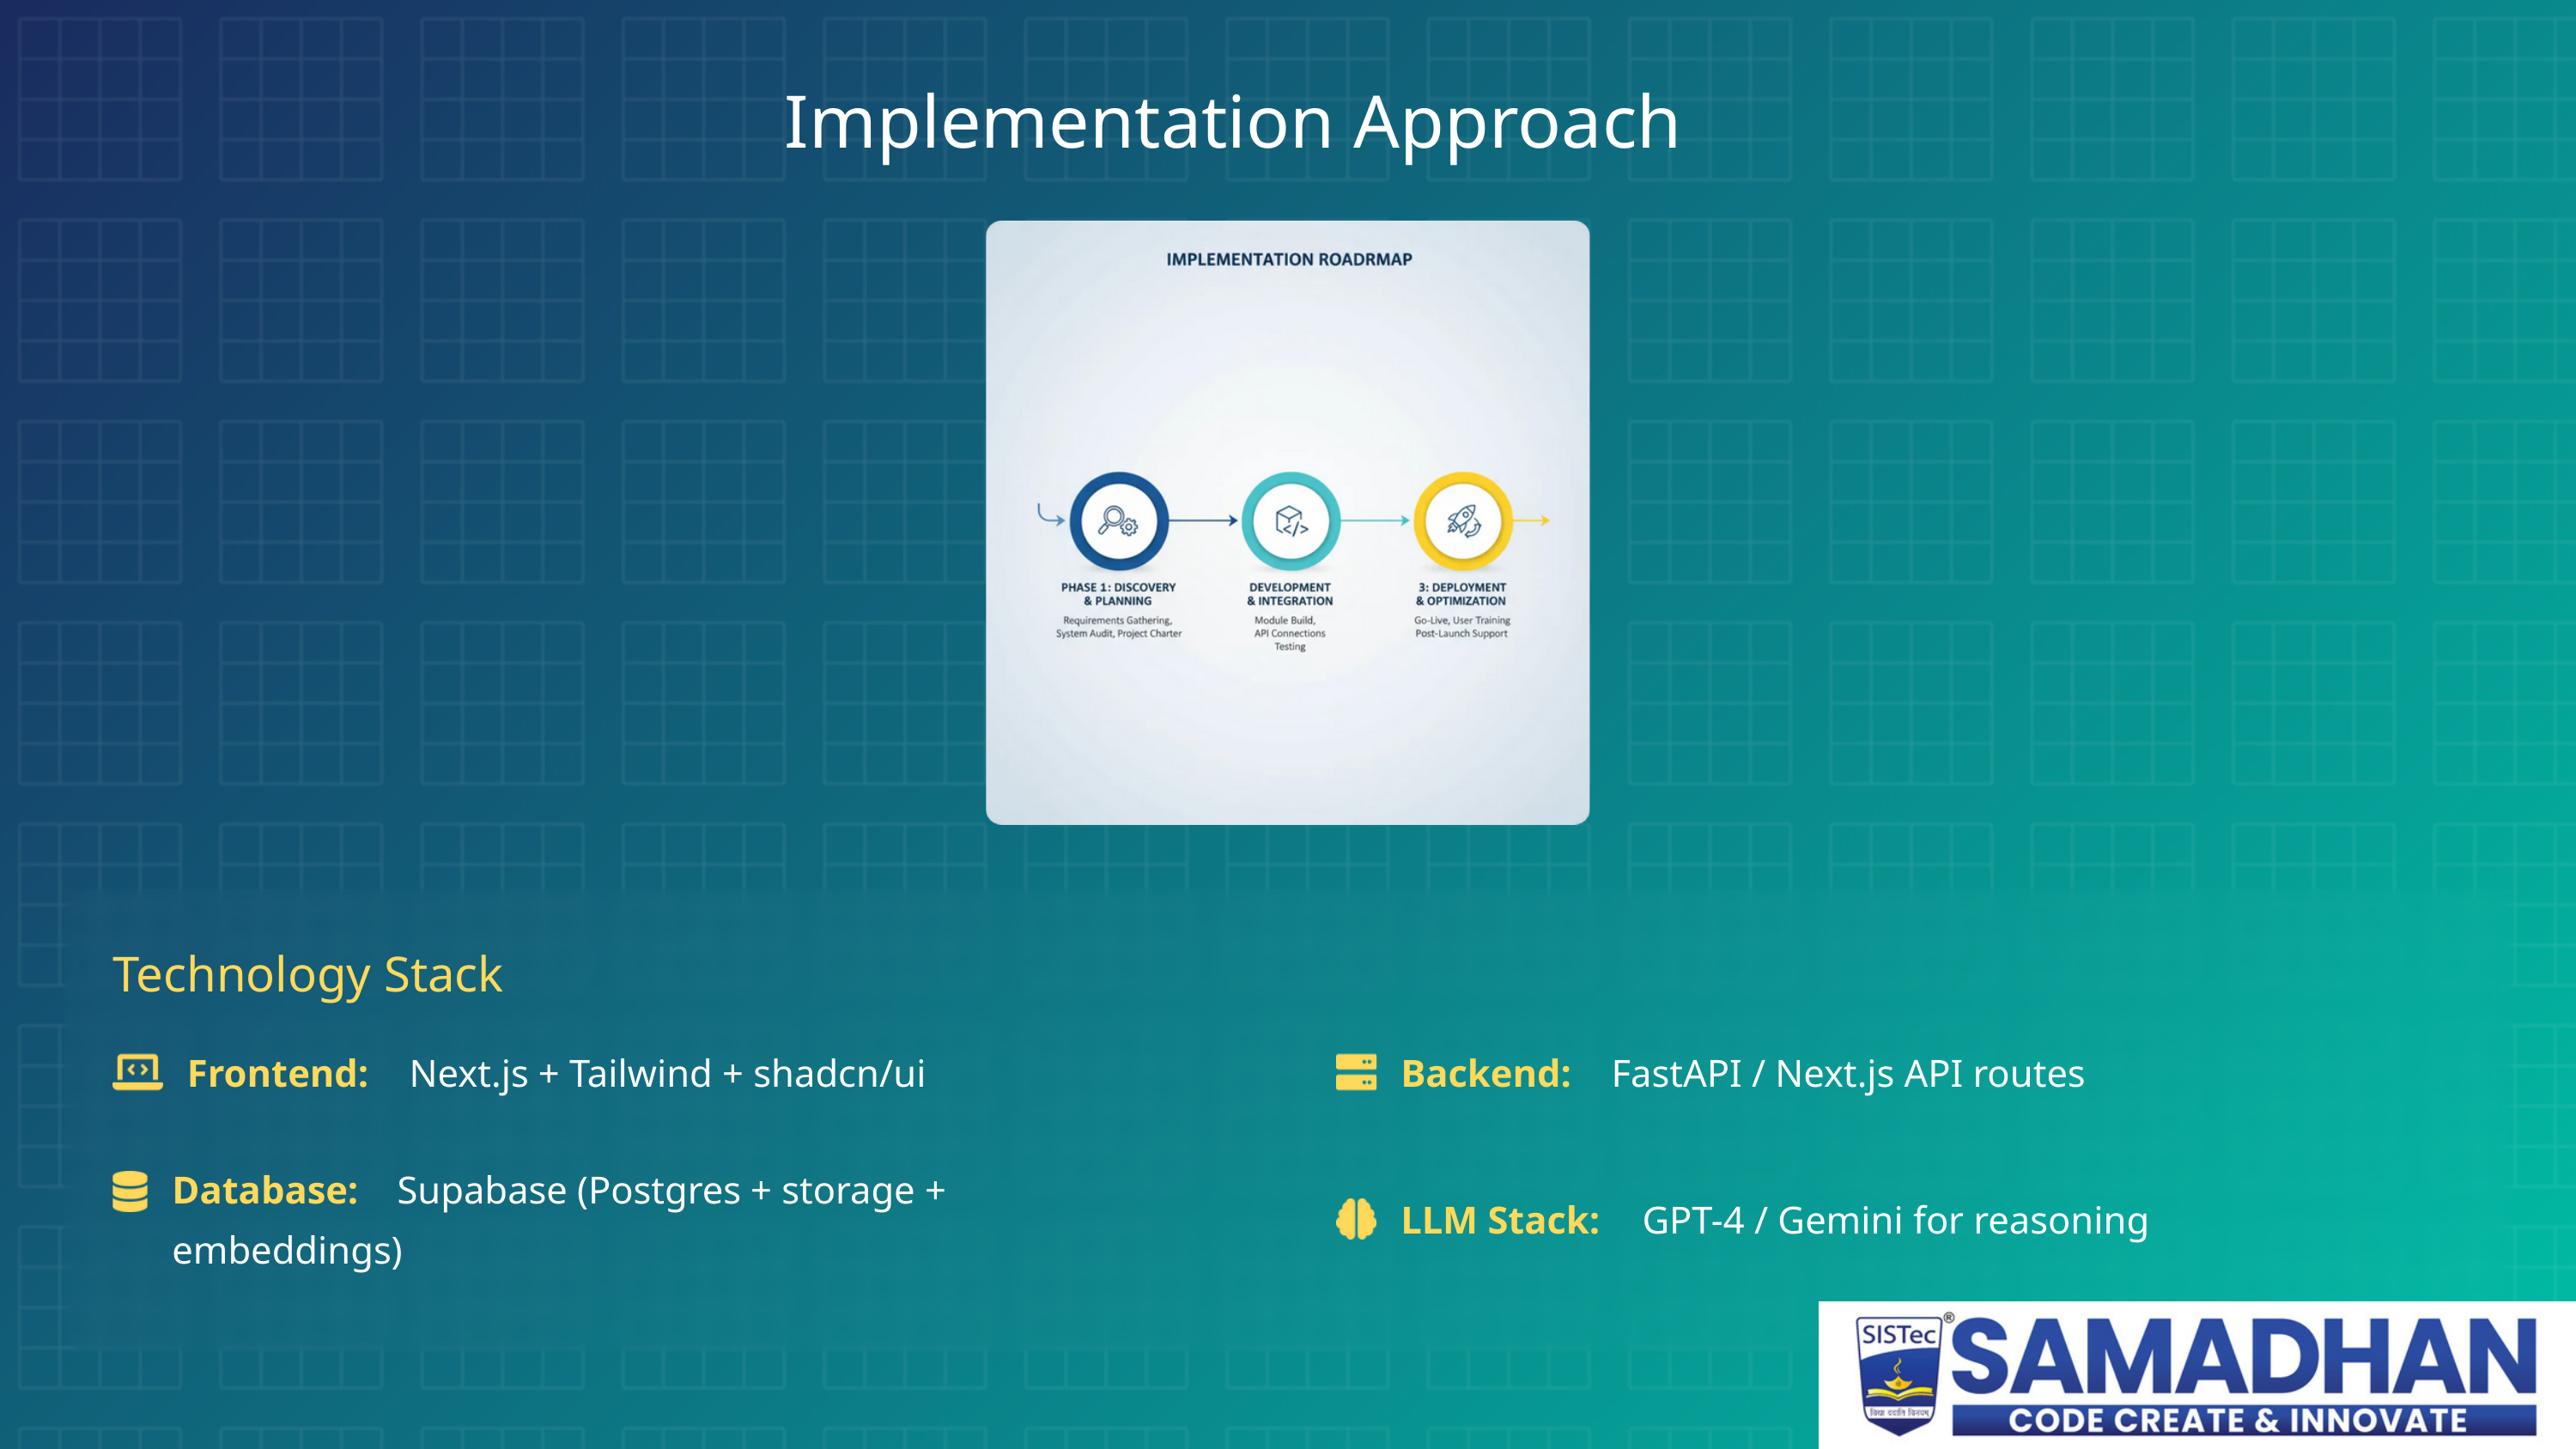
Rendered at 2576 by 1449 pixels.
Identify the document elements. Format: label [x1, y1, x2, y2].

text_box [1400, 1044, 1585, 1100]
text_box [1335, 1198, 1377, 1240]
text_box [1400, 1191, 1616, 1247]
text_box [64, 888, 2512, 1353]
text_box [172, 1221, 422, 1277]
text_box [1611, 1044, 2123, 1100]
text_box [112, 1171, 149, 1212]
text_box [186, 1044, 383, 1100]
text_box [0, 0, 2576, 1449]
text_box [172, 1161, 374, 1216]
text_box [397, 1161, 990, 1216]
text_box [409, 1044, 967, 1100]
text_box [1818, 1301, 2576, 1449]
text_box [112, 937, 2464, 1010]
text_box [112, 1052, 164, 1093]
text_box [784, 64, 1792, 173]
text_box [986, 221, 1590, 826]
text_box [1335, 1052, 1377, 1093]
text_box [1642, 1191, 2190, 1247]
